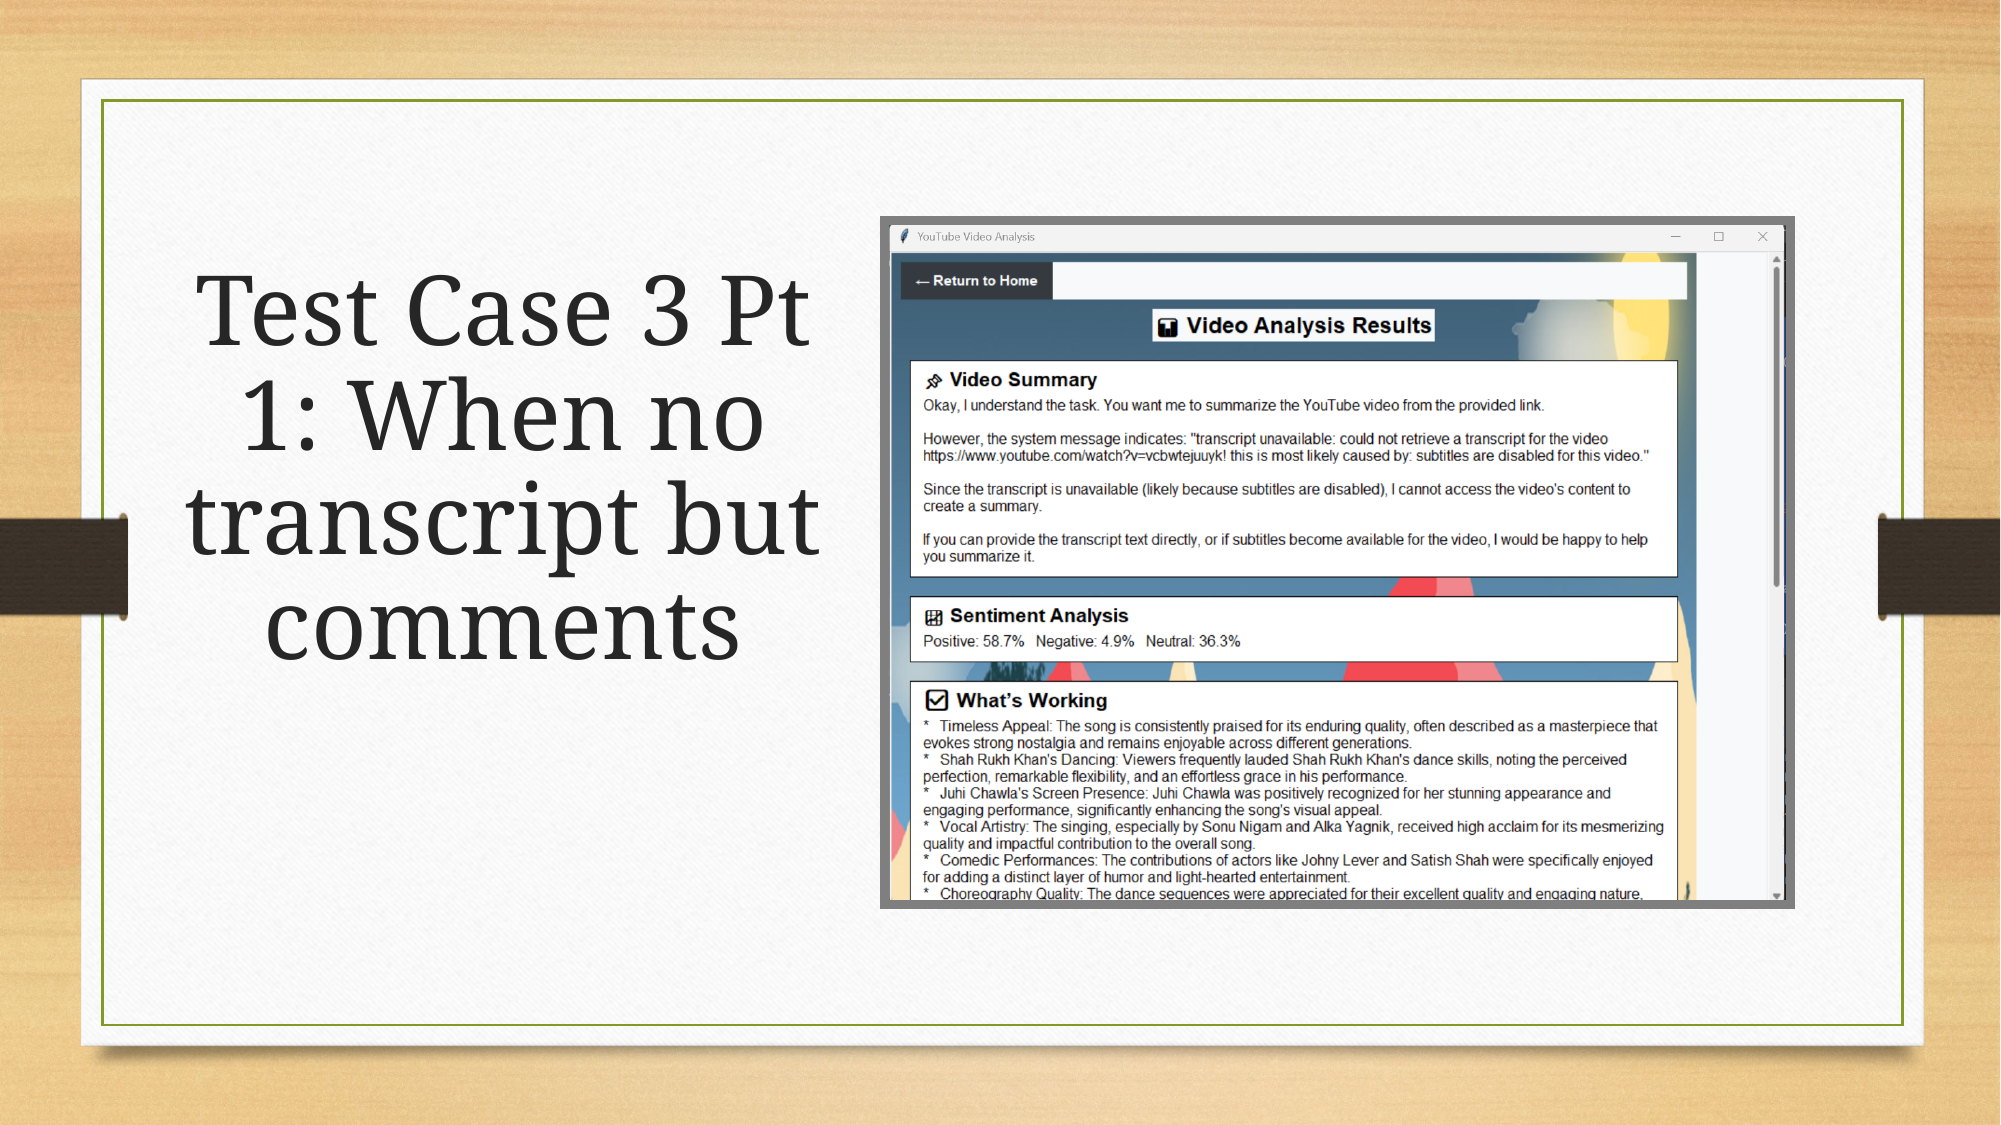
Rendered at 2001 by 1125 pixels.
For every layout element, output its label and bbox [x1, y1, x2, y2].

text_box [0, 0, 2000, 1125]
picture [888, 224, 1787, 901]
